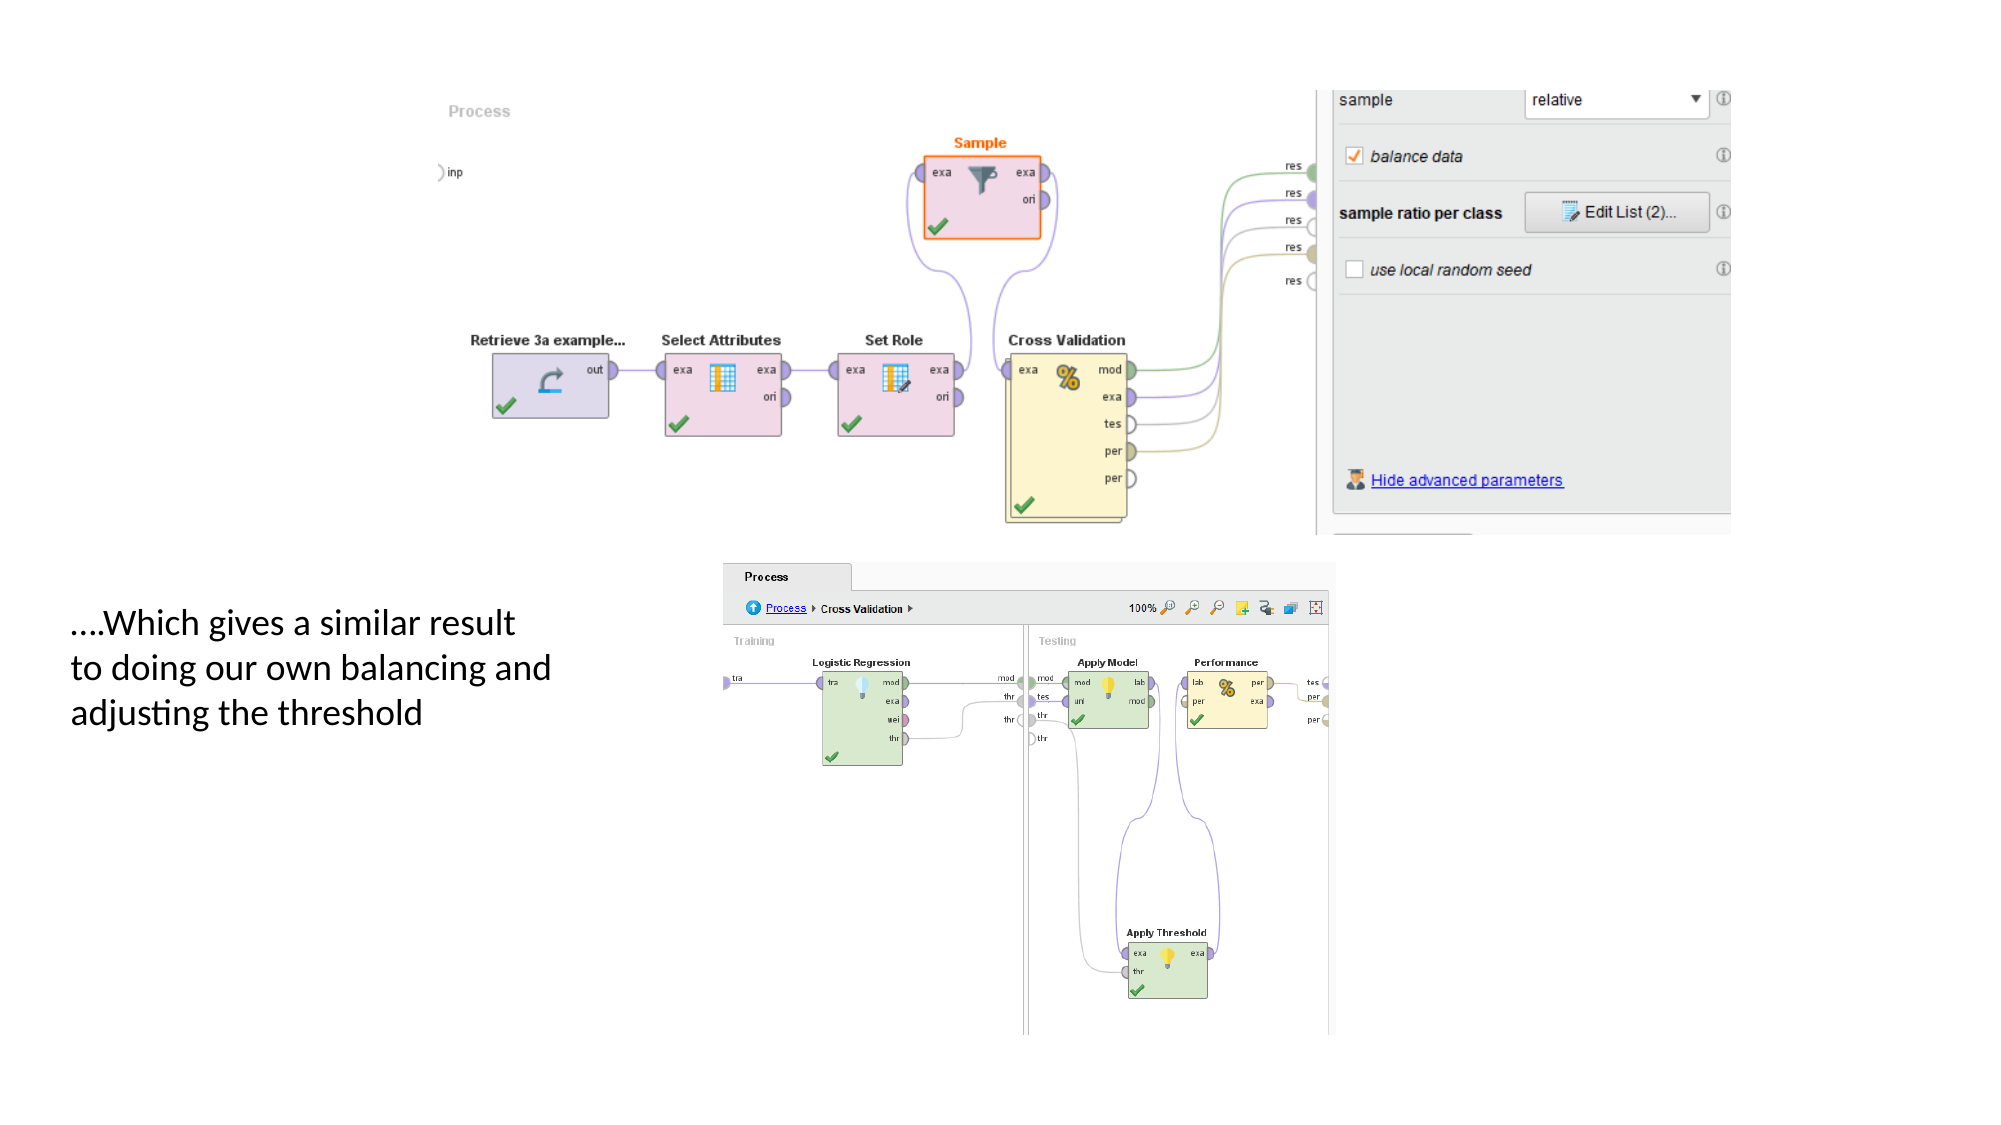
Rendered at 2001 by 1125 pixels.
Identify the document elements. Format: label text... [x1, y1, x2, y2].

picture [723, 562, 1336, 1035]
picture [438, 90, 1731, 535]
text_box ….Which gives a similar result to doing our own balancing and adjusting the threshold [55, 590, 568, 741]
